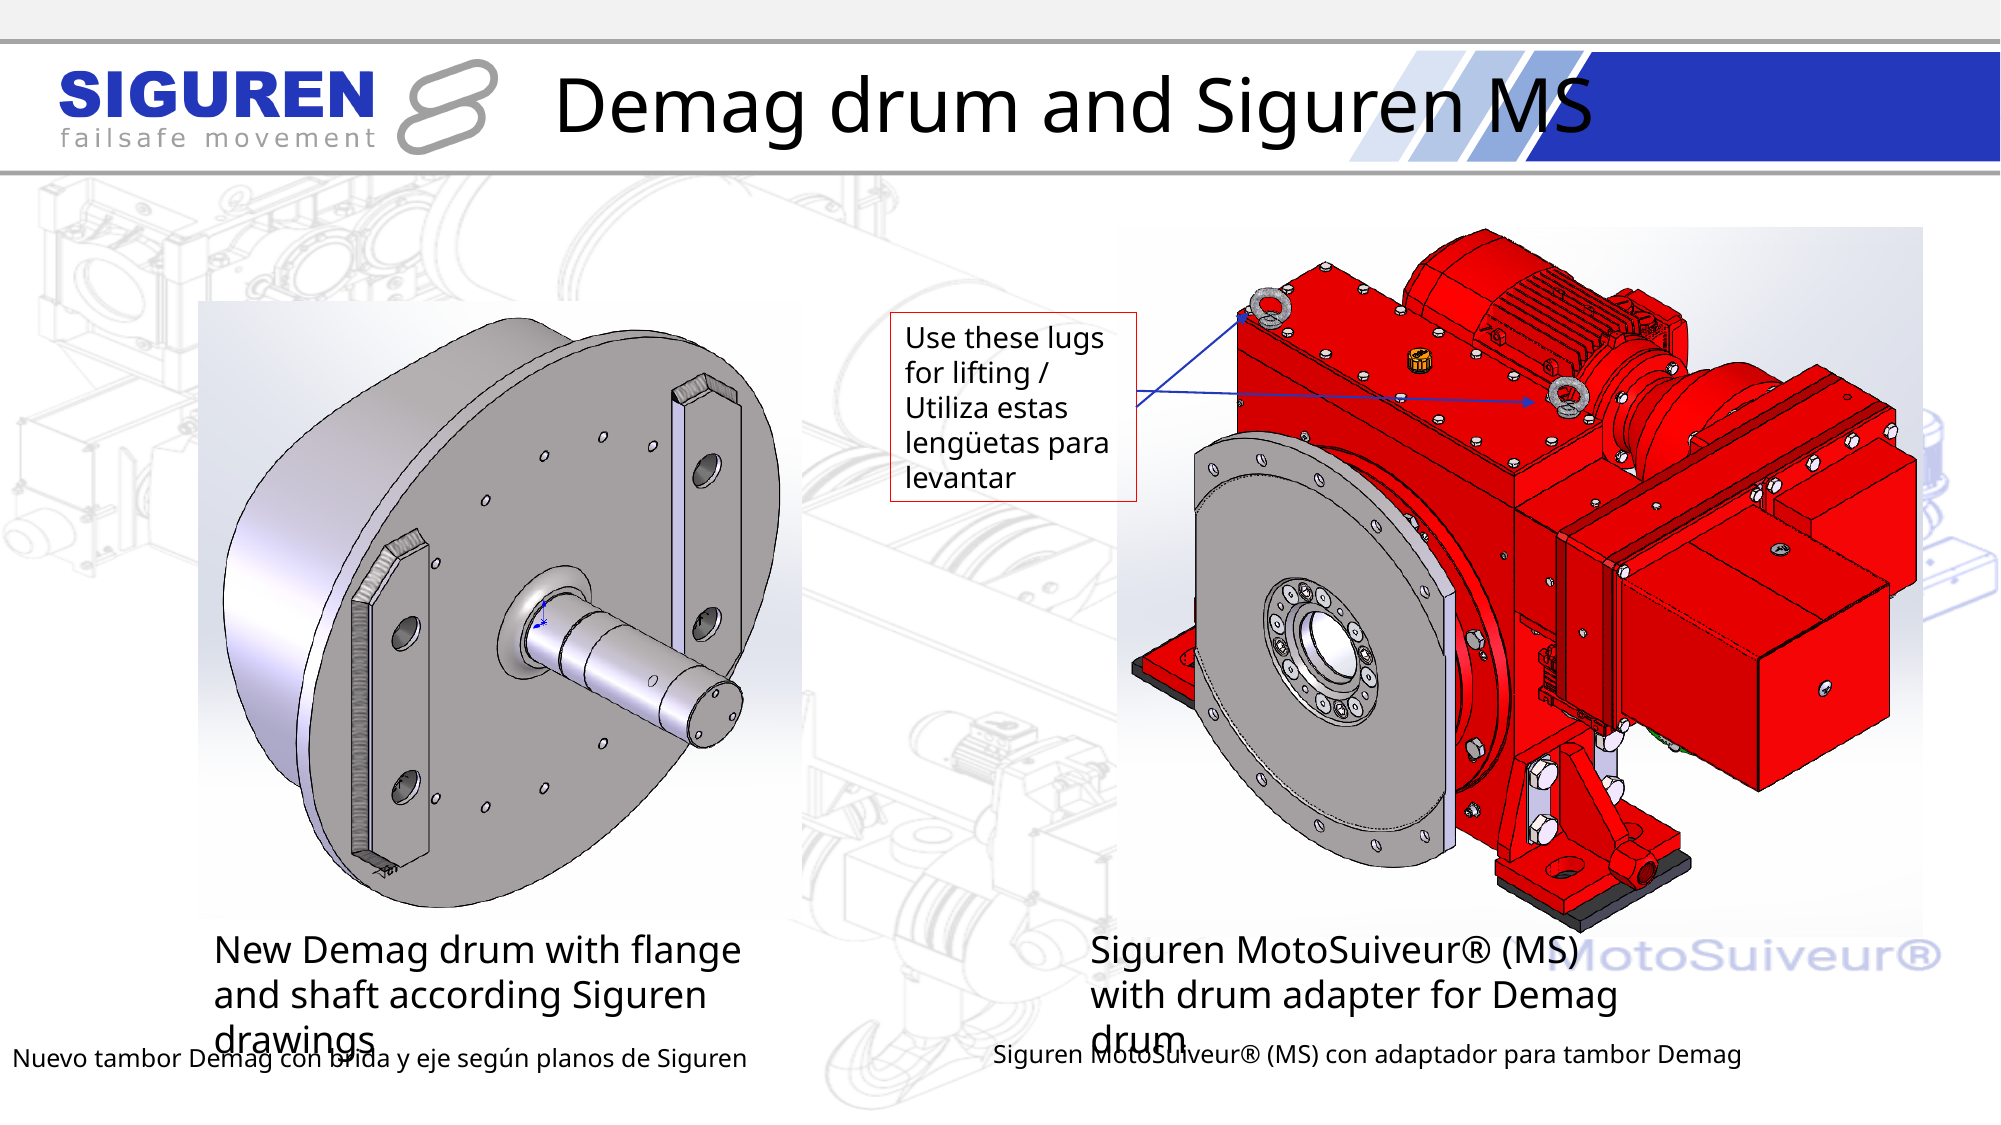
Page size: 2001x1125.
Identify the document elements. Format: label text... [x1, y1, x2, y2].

text_box Siguren MotoSuiveur® (MS) with drum adapter for Demag drum [1075, 918, 1649, 1030]
text_box New Demag drum with flange and shaft according Siguren drawings [198, 919, 772, 1069]
text_box Siguren MotoSuiveur® (MS) con adaptador para tambor Demag [978, 1030, 1759, 1076]
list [198, 301, 802, 919]
title Demag drum and Siguren MS [538, 59, 1682, 161]
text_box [1136, 390, 1536, 403]
text_box Nuevo tambor Demag con brida y eje según planos de Siguren [0, 1034, 764, 1080]
picture [59, 59, 498, 155]
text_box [1136, 312, 1249, 390]
picture [1117, 227, 1923, 938]
text_box Use these lugs for lifting / Utiliza estas lengüetas para levantar [890, 312, 1117, 502]
